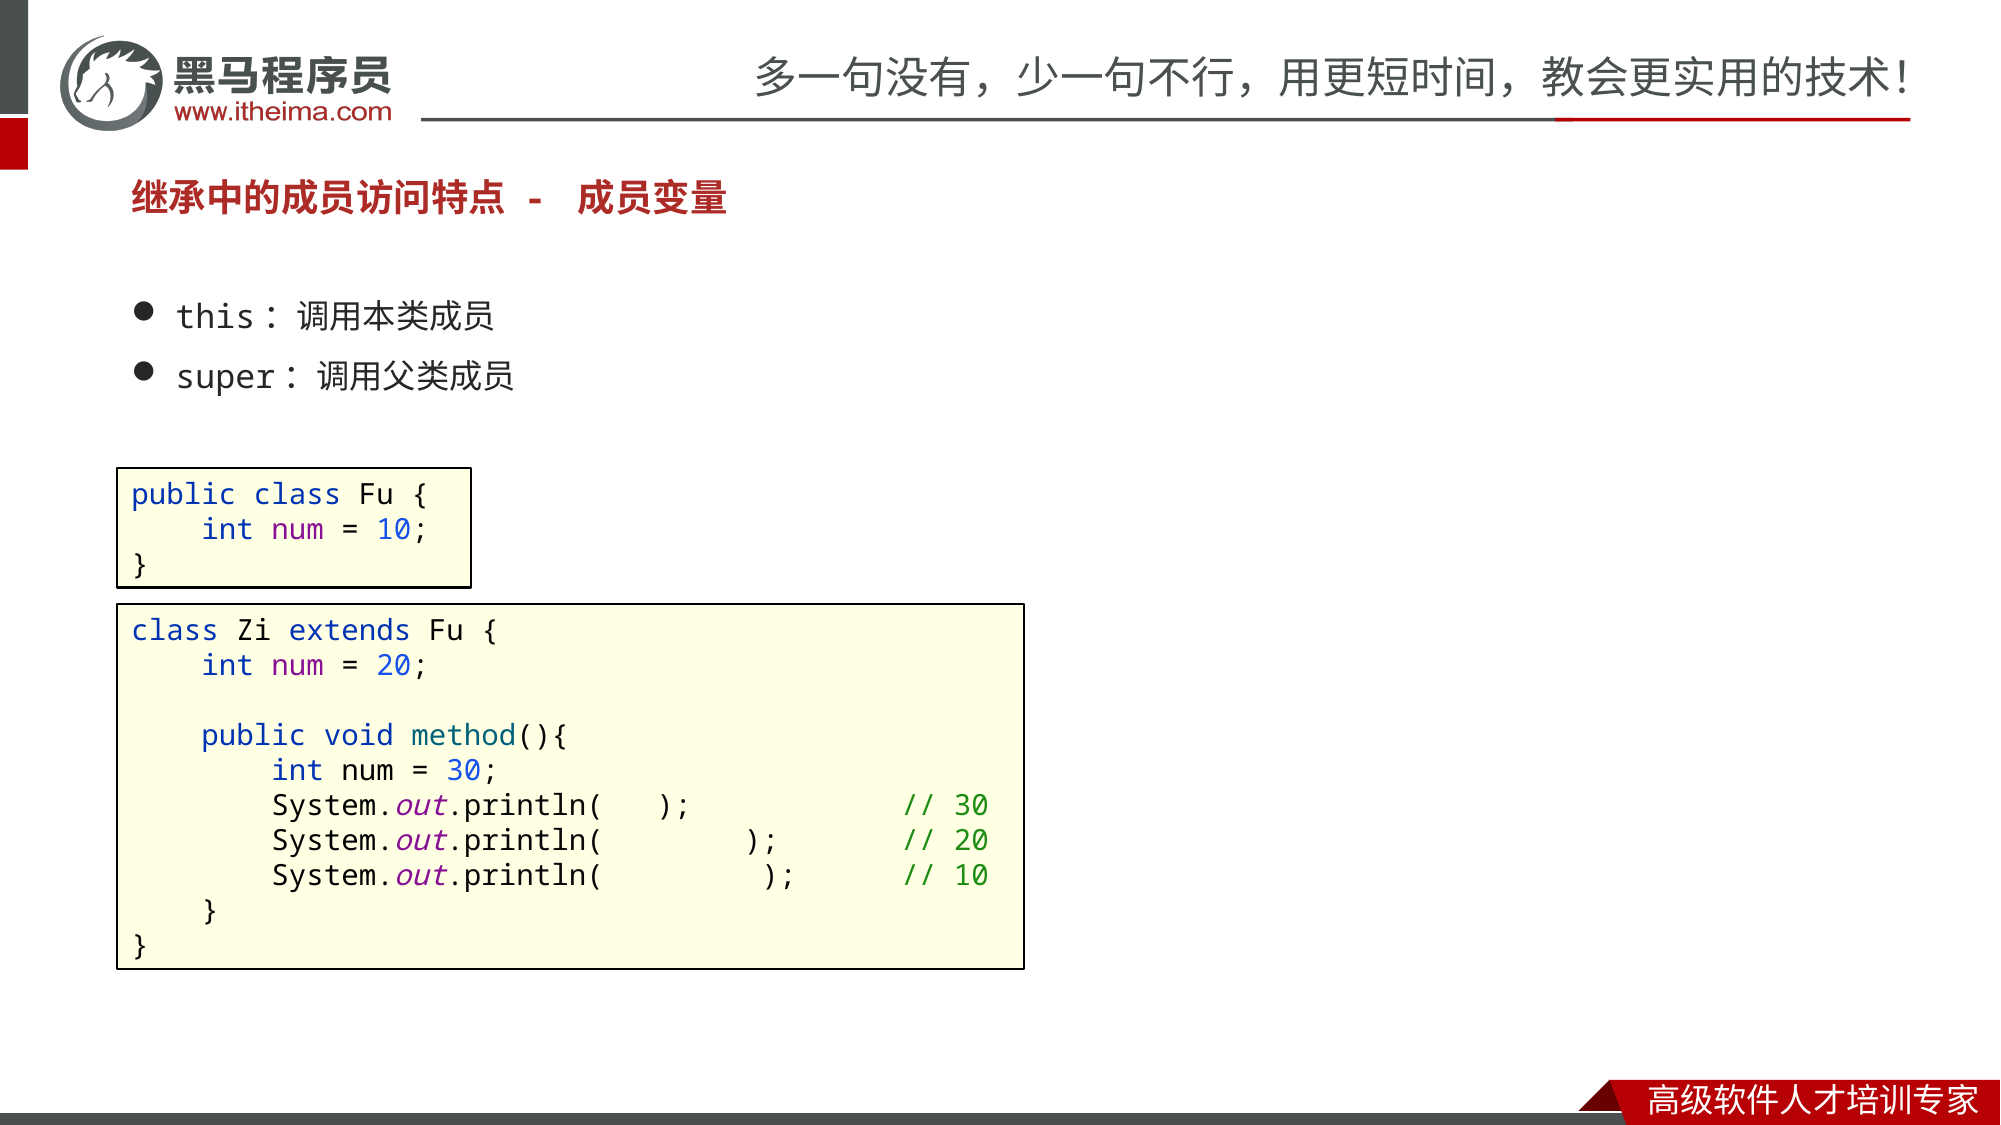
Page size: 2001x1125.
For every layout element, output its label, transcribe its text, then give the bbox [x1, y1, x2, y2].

text_box this：调用本类成员 super：调用父类成员 [116, 268, 1390, 403]
text_box class Zi extends Fu { int num = 20; public void method(){ int num = 30; System.out.println( ); // 30 System.out.println( ); // 20 System.out.println( ); // 10 } } [116, 604, 1024, 969]
text_box 继承中的成员访问特点 - 成员变量 [116, 154, 1880, 239]
text_box public class Fu { int num = 10; } [116, 467, 471, 588]
picture [14, 0, 453, 179]
